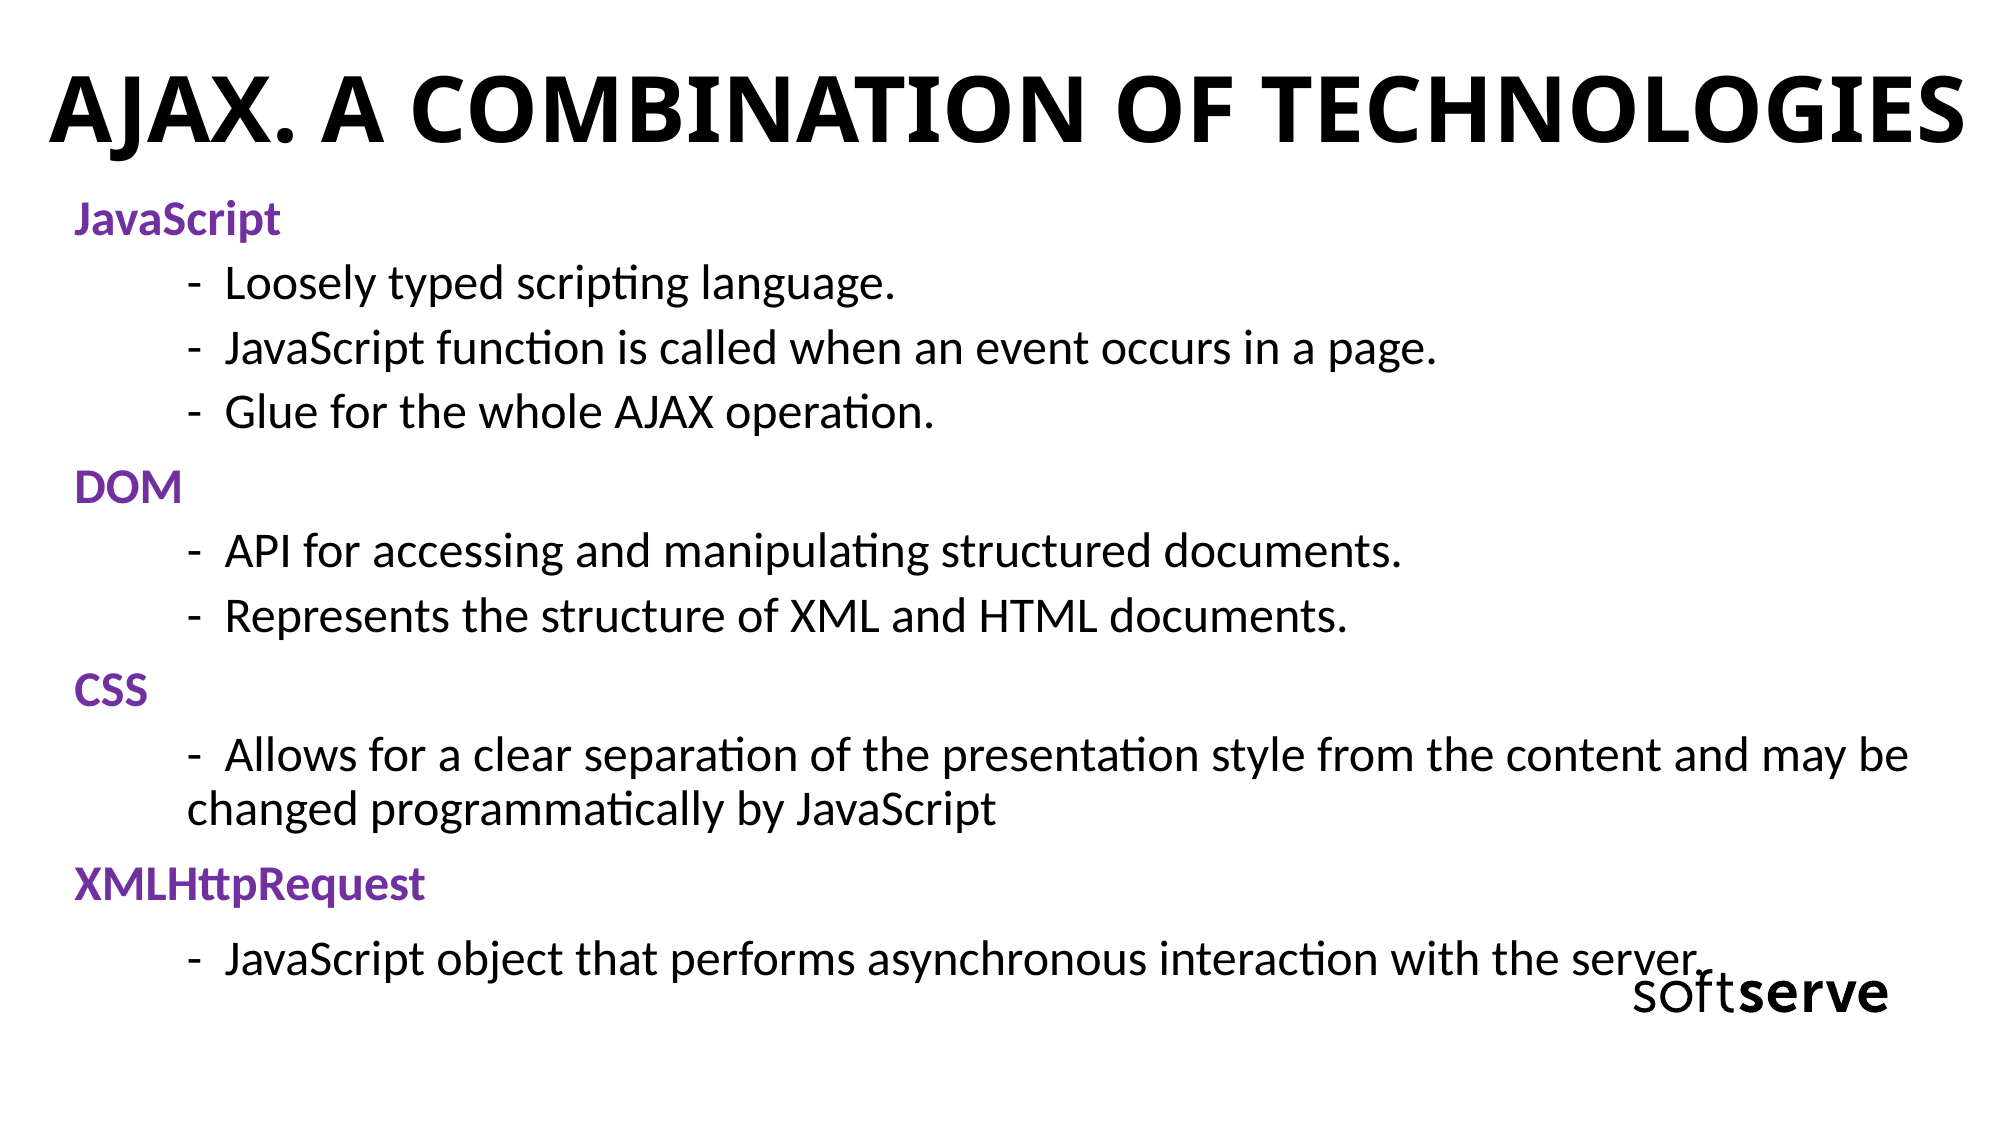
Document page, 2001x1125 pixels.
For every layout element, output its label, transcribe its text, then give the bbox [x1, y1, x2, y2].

title AJAX. A COMBINATION OF TECHNOLOGIES [34, 56, 2000, 143]
list JavaScript - Loosely typed scripting language. - JavaScript function is called when an event occurs in a page. - Glue for the whole AJAX operation. DOM - API for accessing and manipulating structured documents. - Represents the structure of XML and HTML documents. CSS - Allows for a clear separation of the presentation style from the content and may be changed programmatically by JavaScript XMLHttpRequest - JavaScript object that performs asynchronous interaction with the server. [59, 184, 1946, 1064]
